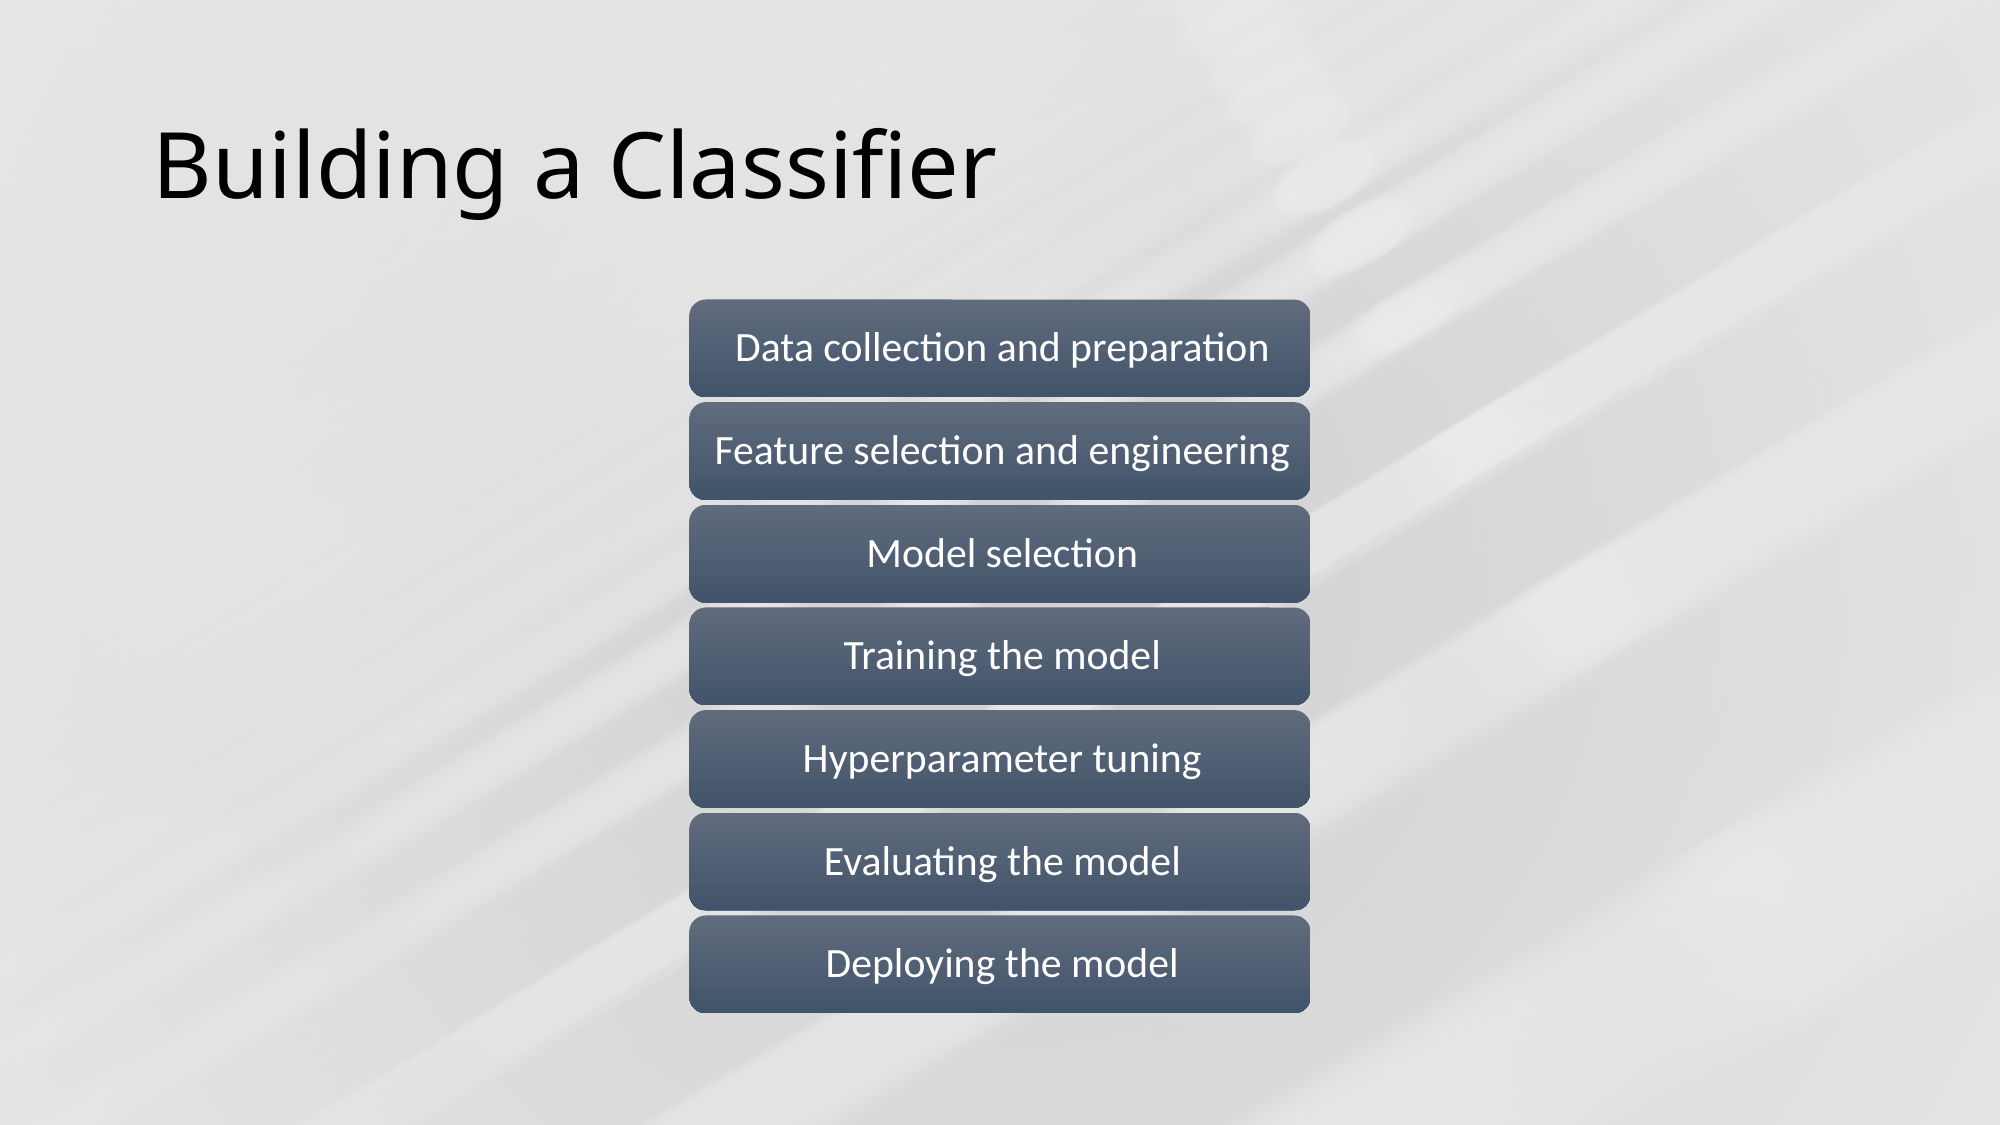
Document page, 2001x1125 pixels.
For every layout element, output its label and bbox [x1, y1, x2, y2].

list [137, 299, 1863, 1014]
picture [0, 0, 2000, 1125]
